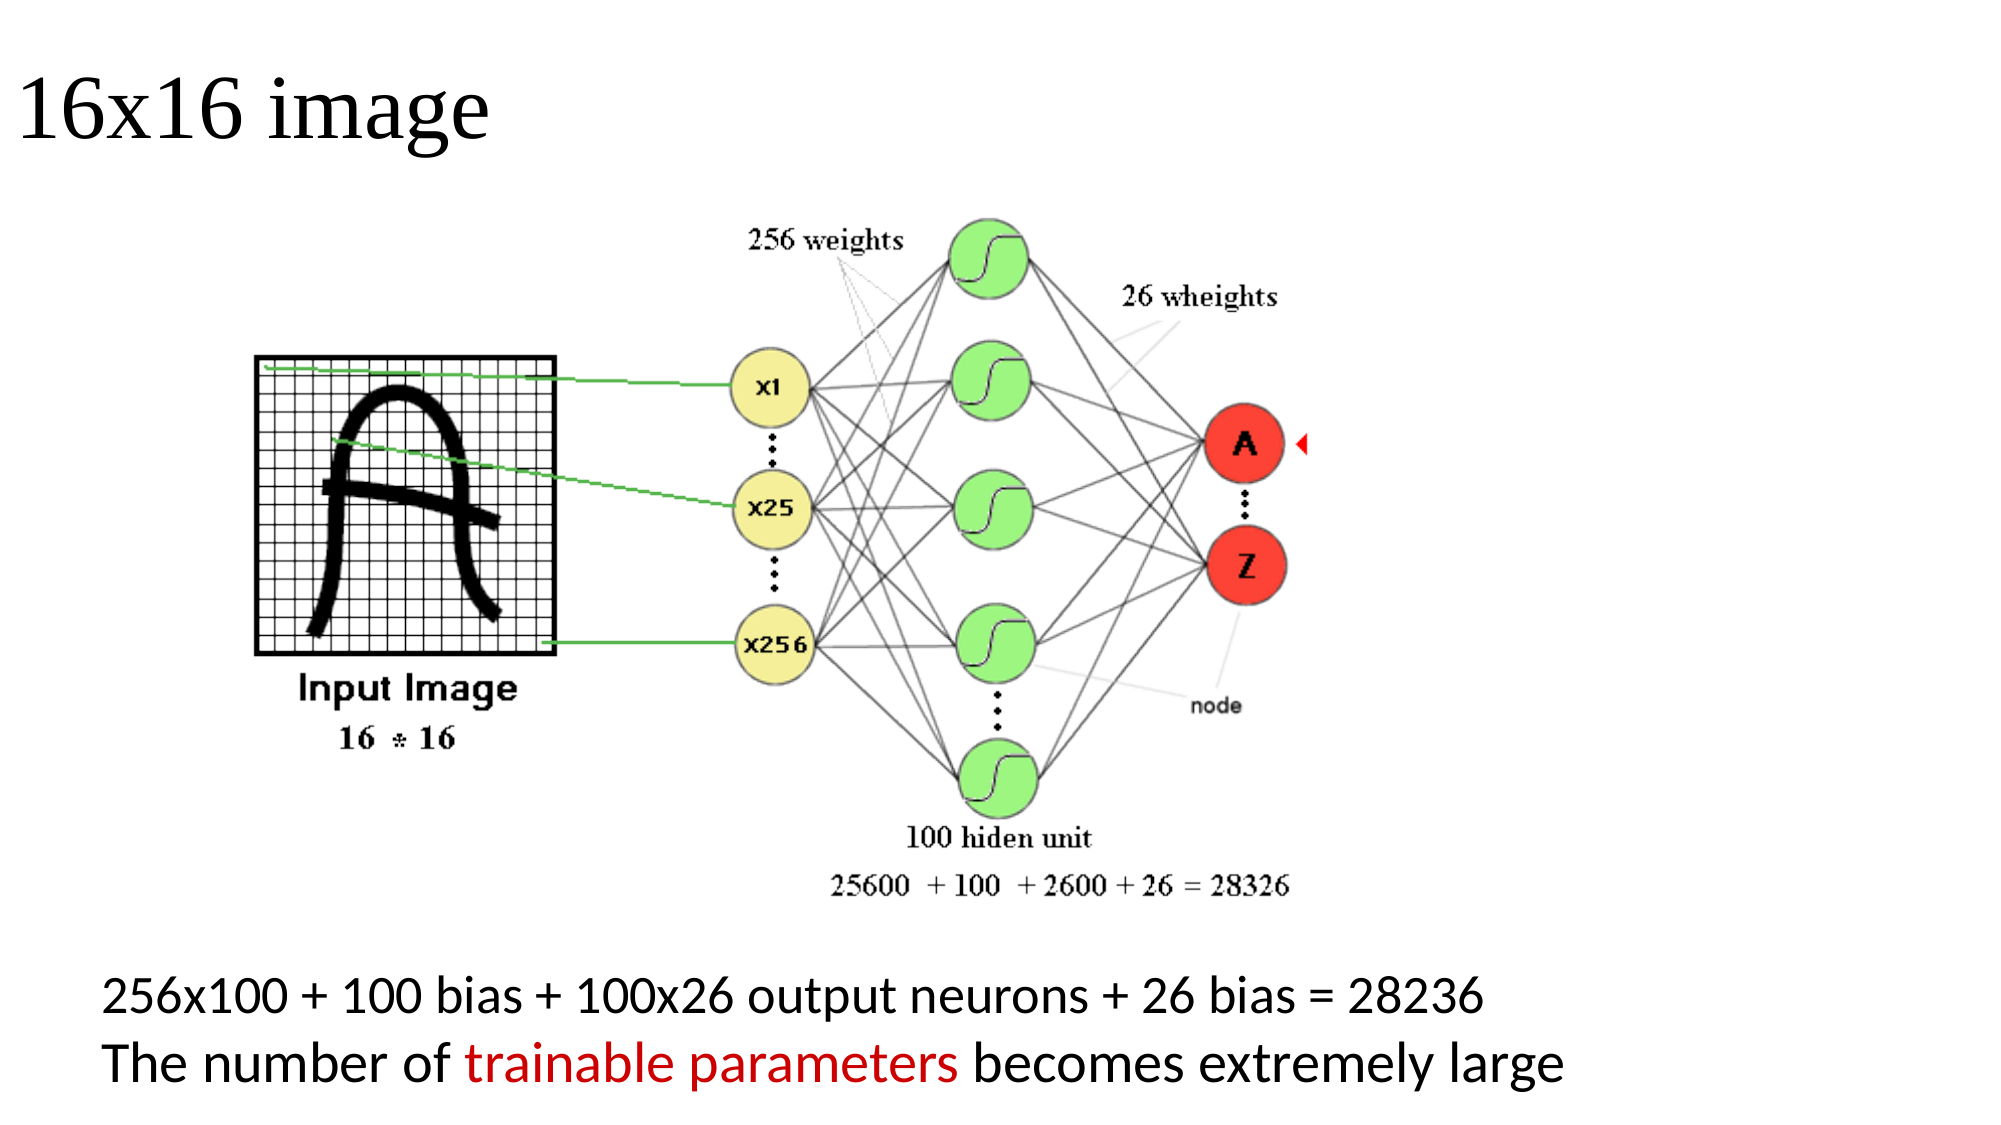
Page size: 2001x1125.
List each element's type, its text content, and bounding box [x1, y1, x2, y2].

title 16x16 image [0, 0, 1725, 218]
text_box 256x100 + 100 bias + 100x26 output neurons + 26 bias = 28236 The number of trainable parameters becomes extremely large [11, 951, 1967, 1102]
picture [216, 184, 1342, 947]
